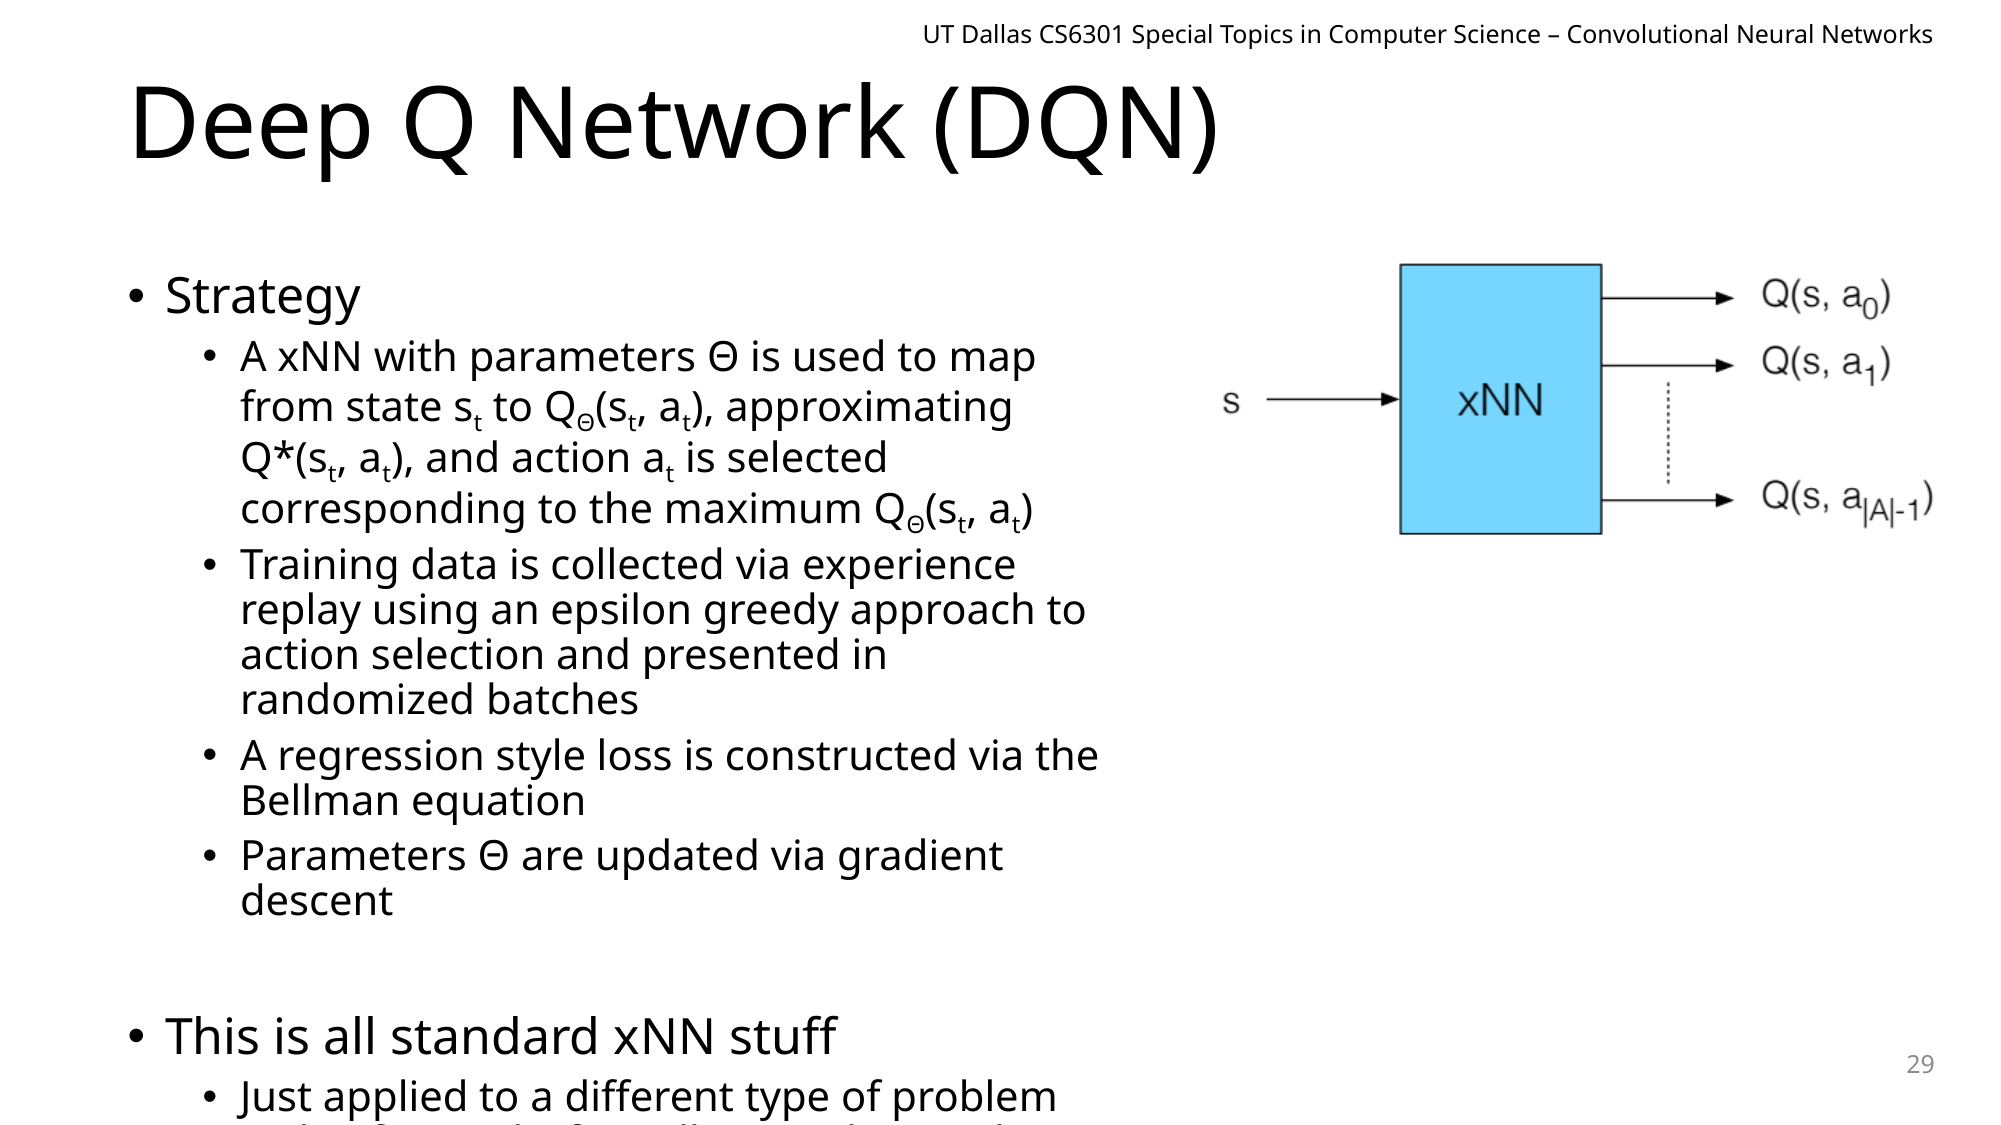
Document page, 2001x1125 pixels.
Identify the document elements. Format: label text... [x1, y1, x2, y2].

text_box UT Dallas CS6301 Special Topics in Computer Science – Convolutional Neural Networks [899, 11, 1950, 56]
list Strategy A xNN with parameters Θ is used to map from state st to QΘ(st, at), approximating Q*(st, at), and action at is selected corresponding to the maximum QΘ(st, at) Training data is collected via experience replay using an epsilon greedy approach to action selection and presented in randomized batches A regression style loss is constructed via the Bellman equation Parameters Θ are updated via gradient descent This is all standard xNN stuff Just applied to a different type of problem with a few tricks for collecting data and computing losses [112, 263, 1140, 1043]
title Deep Q Network (DQN) [112, 63, 1838, 189]
slide_number 29 [1500, 1036, 1950, 1096]
picture [1199, 263, 1950, 535]
